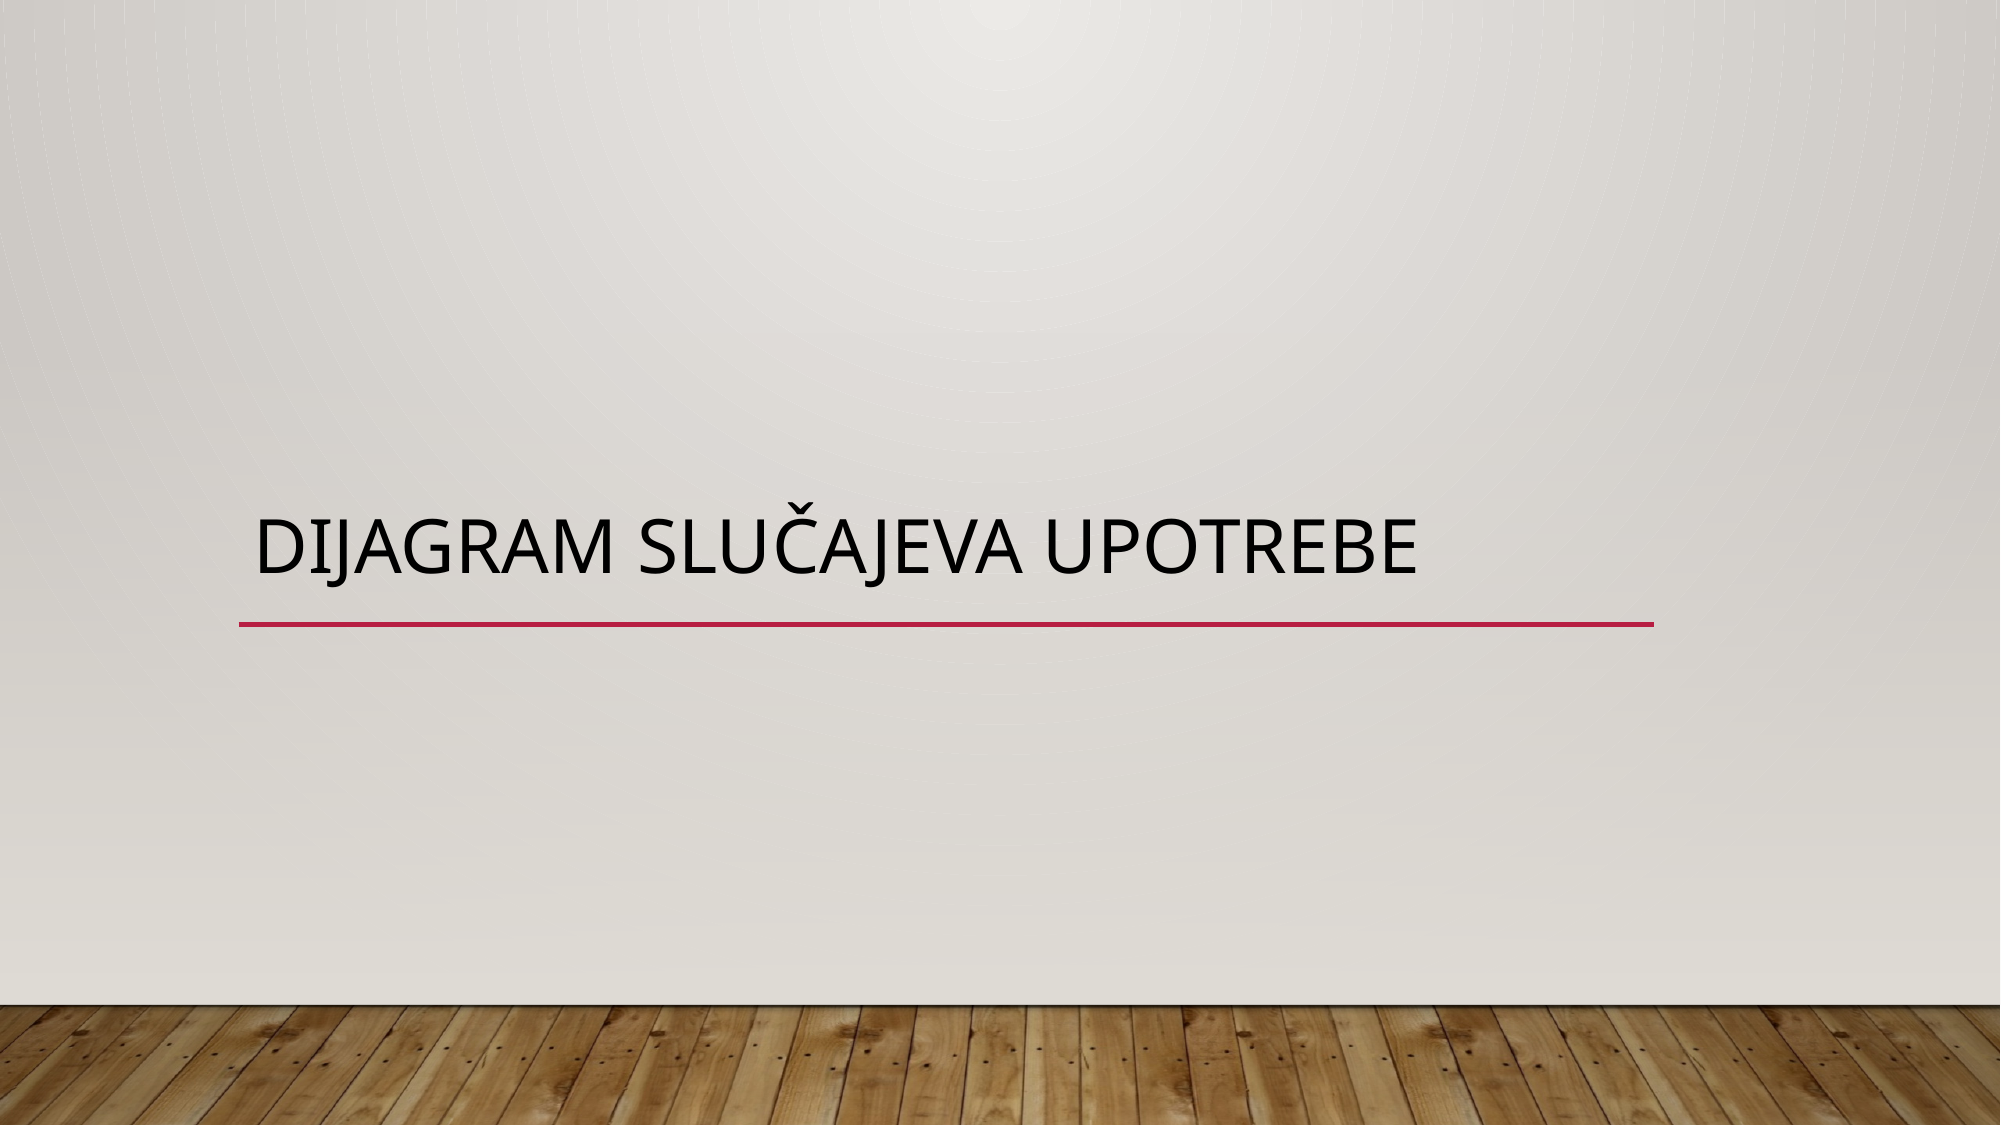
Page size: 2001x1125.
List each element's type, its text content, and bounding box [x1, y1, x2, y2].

title Dijagram slučajeva upotrebe [238, 288, 1657, 598]
picture [0, 1005, 2000, 1125]
